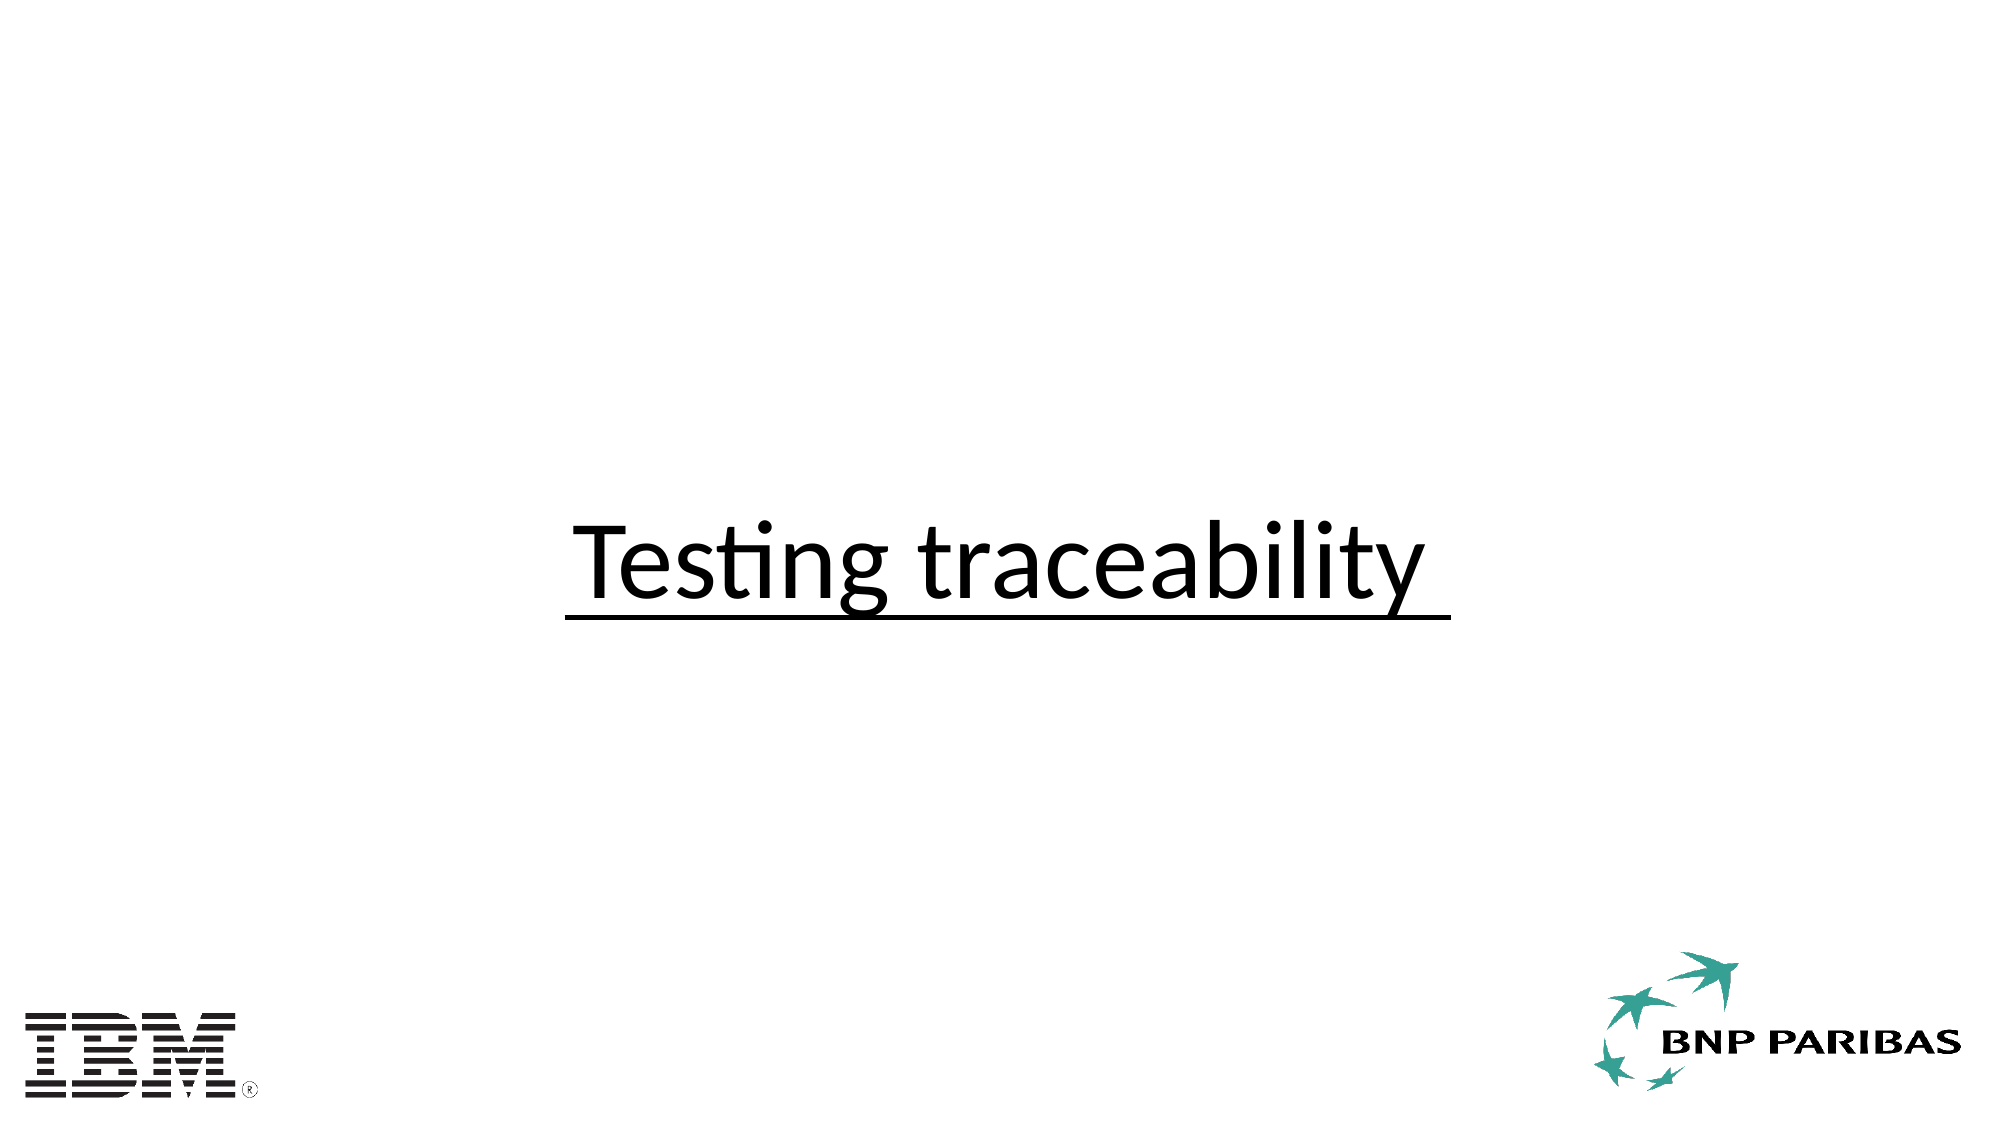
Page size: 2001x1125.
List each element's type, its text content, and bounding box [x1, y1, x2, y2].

picture [14, 1004, 268, 1106]
picture [1588, 832, 1966, 1125]
title Testing traceability [549, 453, 1451, 672]
